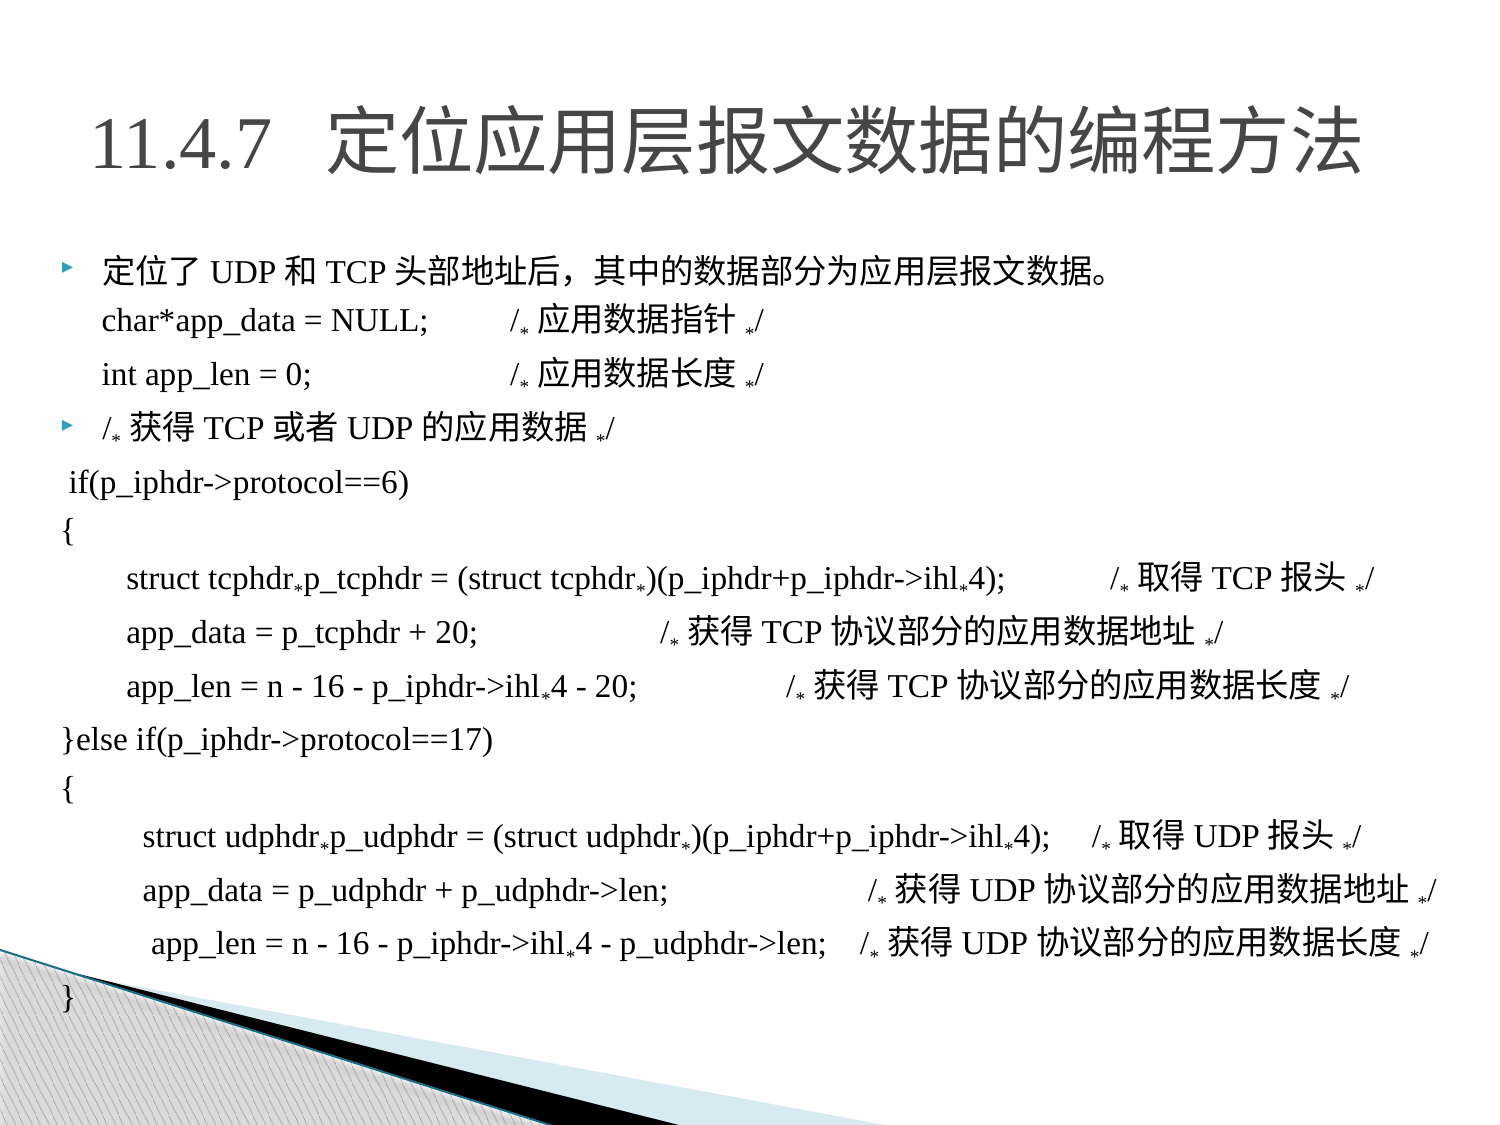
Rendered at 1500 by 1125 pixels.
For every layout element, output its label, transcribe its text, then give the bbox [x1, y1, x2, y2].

list 定位了UDP和TCP头部地址后，其中的数据部分为应用层报文数据。 char*app_data = NULL; /*应用数据指针*/ int app_len = 0; /*应用数据长度*/ /*获得TCP或者UDP的应用数据*/ if(p_iphdr->protocol==6) { struct tcphdr*p_tcphdr = (struct tcphdr*)(p_iphdr+p_iphdr->ihl*4); /*取得TCP报头*/ app_data = p_tcphdr + 20; /*获得TCP协议部分的应用数据地址*/ app_len = n - 16 - p_iphdr->ihl*4 - 20; /*获得TCP协议部分的应用数据长度*/ }else if(p_iphdr->protocol==17) { struct udphdr*p_udphdr = (struct udphdr*)(p_iphdr+p_iphdr->ihl*4); /*取得UDP报头*/ app_data = p_udphdr + p_udphdr->len; /*获得UDP协议部分的应用数据地址*/ app_len = n - 16 - p_iphdr->ihl*4 - p_udphdr->len; /*获得UDP协议部分的应用数据长度*/ } [27, 243, 1483, 986]
title 11.4.7 定位应用层报文数据的编程方法 [75, 45, 1425, 233]
